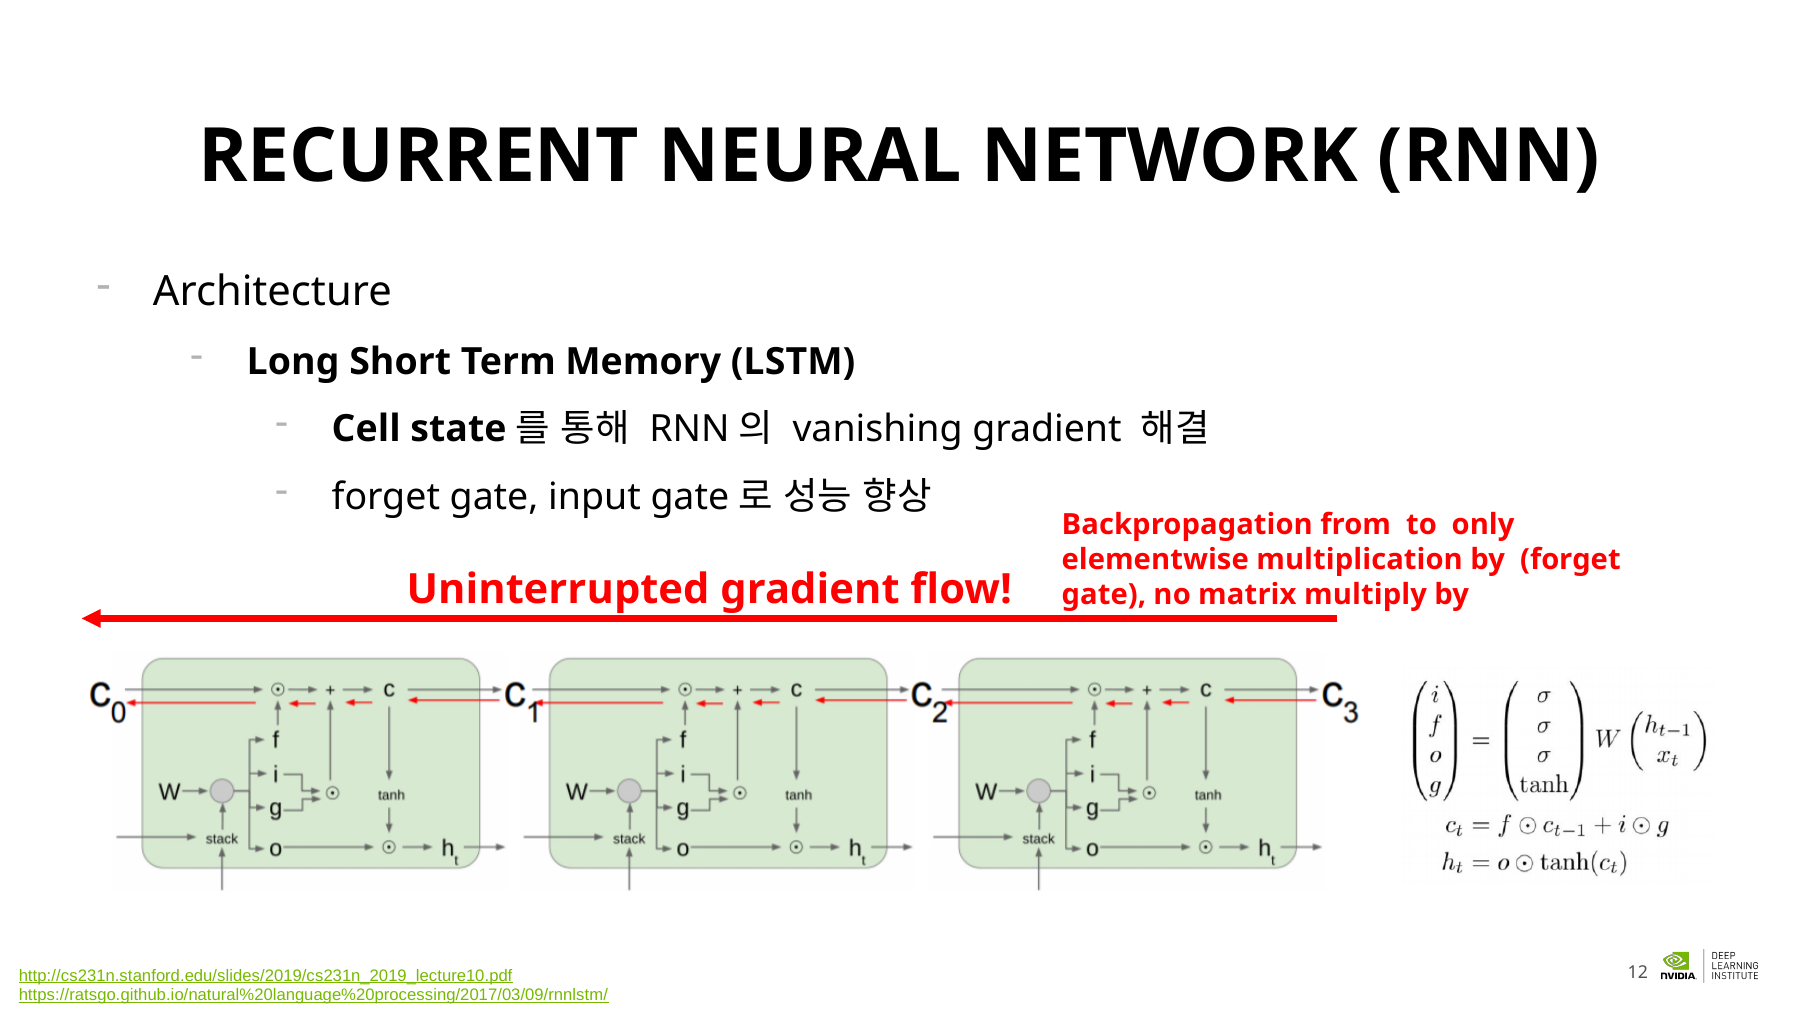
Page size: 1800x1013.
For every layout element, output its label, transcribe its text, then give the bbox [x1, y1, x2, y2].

picture [85, 647, 1363, 905]
list Architecture Long Short Term Memory (LSTM) Cell state를 통해 RNN의 vanishing gradient 해결 forget gate, input gate로 성능 향상 [81, 261, 1714, 872]
text_box Uninterrupted gradient flow! [353, 553, 1066, 617]
title RECURRENT NEURAL NETWORK (RNN) [81, 108, 1719, 206]
picture [1401, 667, 1714, 884]
text_box http://cs231n.stanford.edu/slides/2019/cs231n_2019_lecture10.pdf https://ratsgo.github.io/natural%20language%20processing/2017/03/09/rnnlstm/ [3, 956, 624, 1012]
picture [1661, 949, 1758, 983]
